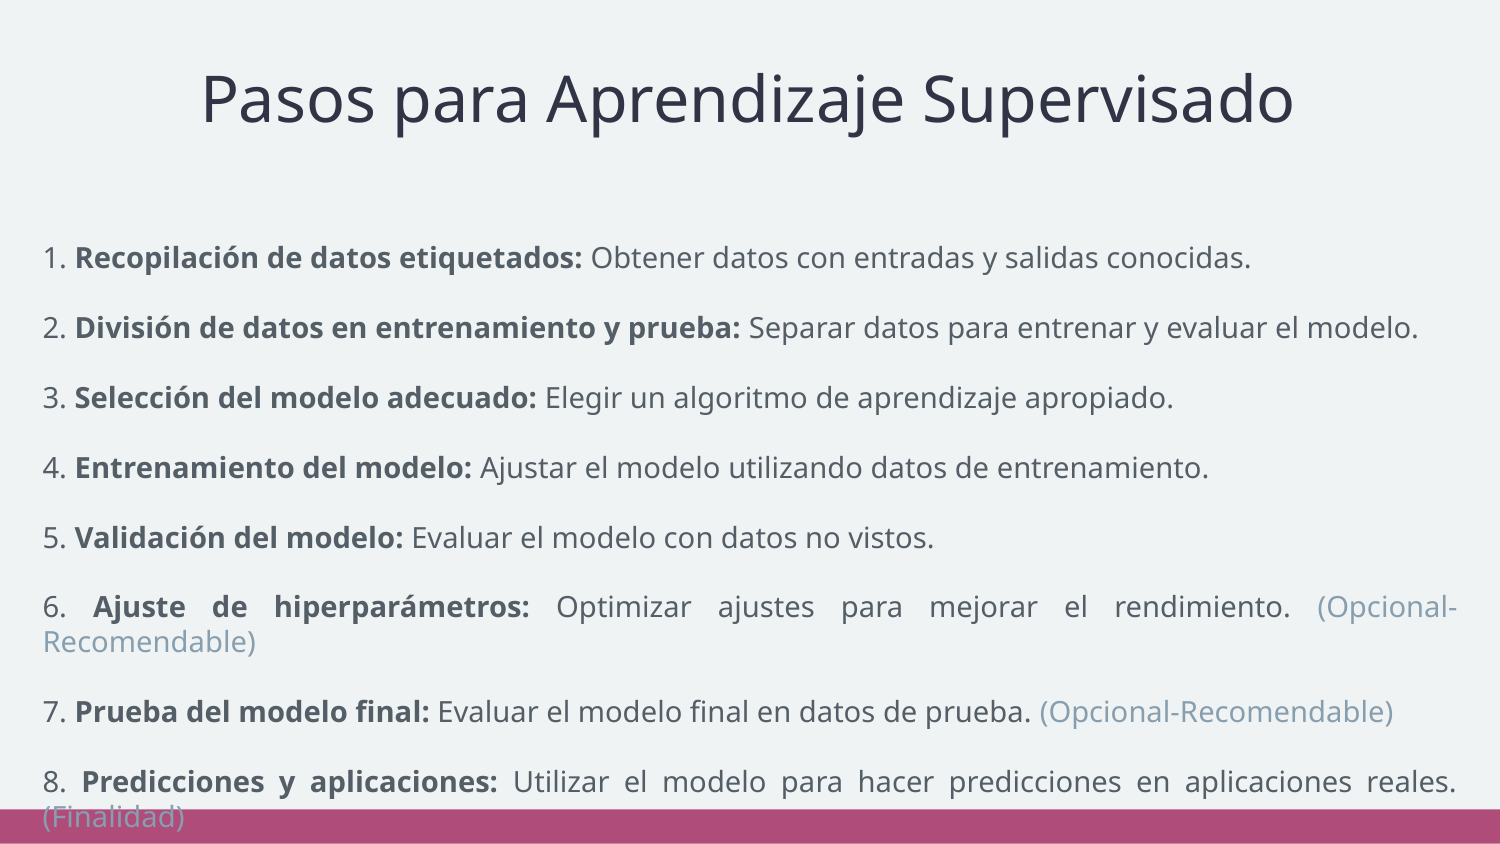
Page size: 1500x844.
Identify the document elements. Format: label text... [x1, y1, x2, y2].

title Pasos para Aprendizaje Supervisado [95, 42, 1401, 168]
subtitle 1. Recopilación de datos etiquetados: Obtener datos con entradas y salidas conocidas. 2. División de datos en entrenamiento y prueba: Separar datos para entrenar y evaluar el modelo. 3. Selección del modelo adecuado: Elegir un algoritmo de aprendizaje apropiado. 4. Entrenamiento del modelo: Ajustar el modelo utilizando datos de entrenamiento. 5. Validación del modelo: Evaluar el modelo con datos no vistos. 6. Ajuste de hiperparámetros: Optimizar ajustes para mejorar el rendimiento. (Opcional-Recomendable) 7. Prueba del modelo final: Evaluar el modelo final en datos de prueba. (Opcional-Recomendable) 8. Predicciones y aplicaciones: Utilizar el modelo para hacer predicciones en aplicaciones reales. (Finalidad) [27, 224, 1473, 770]
